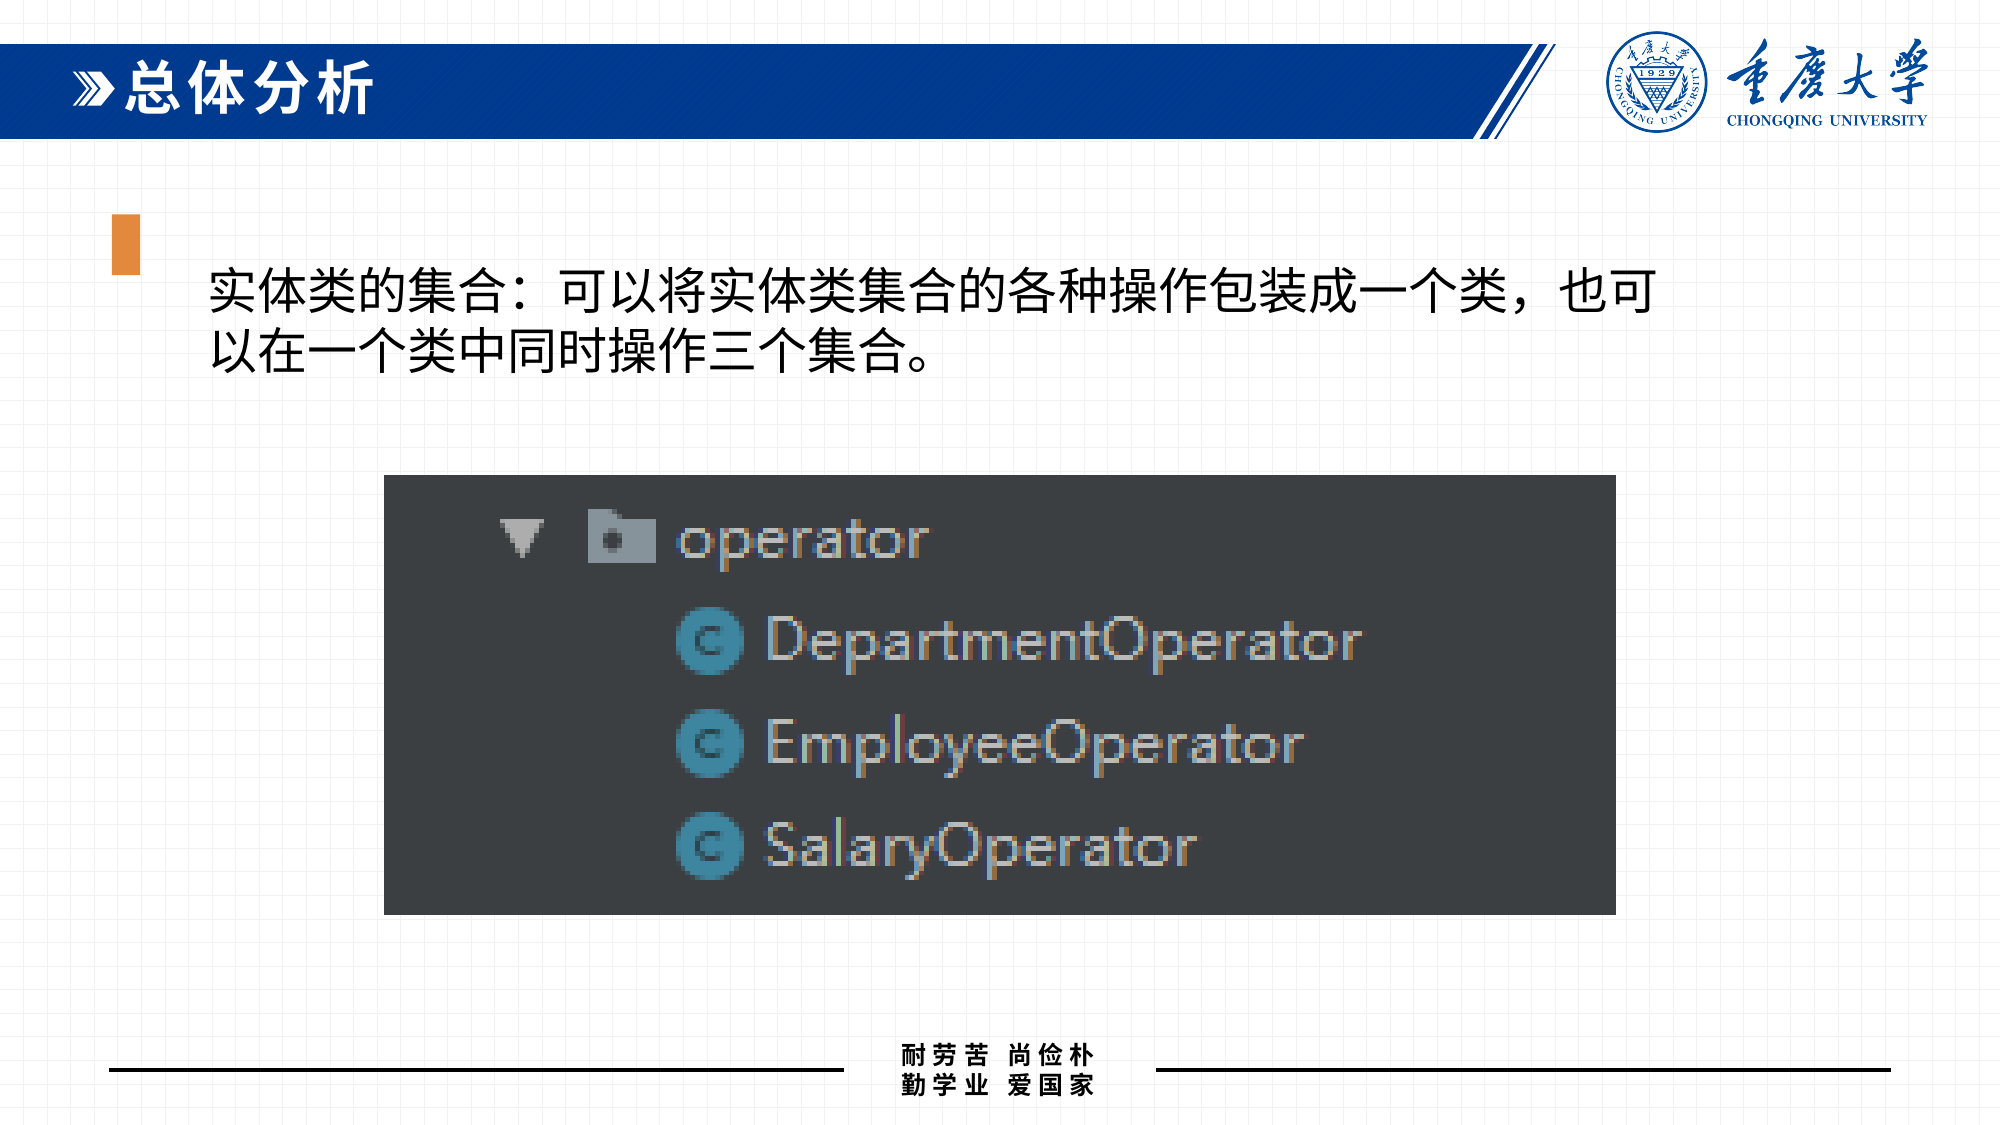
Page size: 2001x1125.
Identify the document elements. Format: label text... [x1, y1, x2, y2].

list 总体分析 [108, 51, 1356, 136]
picture [1606, 31, 1928, 133]
picture [383, 475, 1616, 915]
text_box 实体类的集合：可以将实体类集合的各种操作包装成一个类，也可以在一个类中同时操作三个集合。 [192, 252, 1676, 448]
